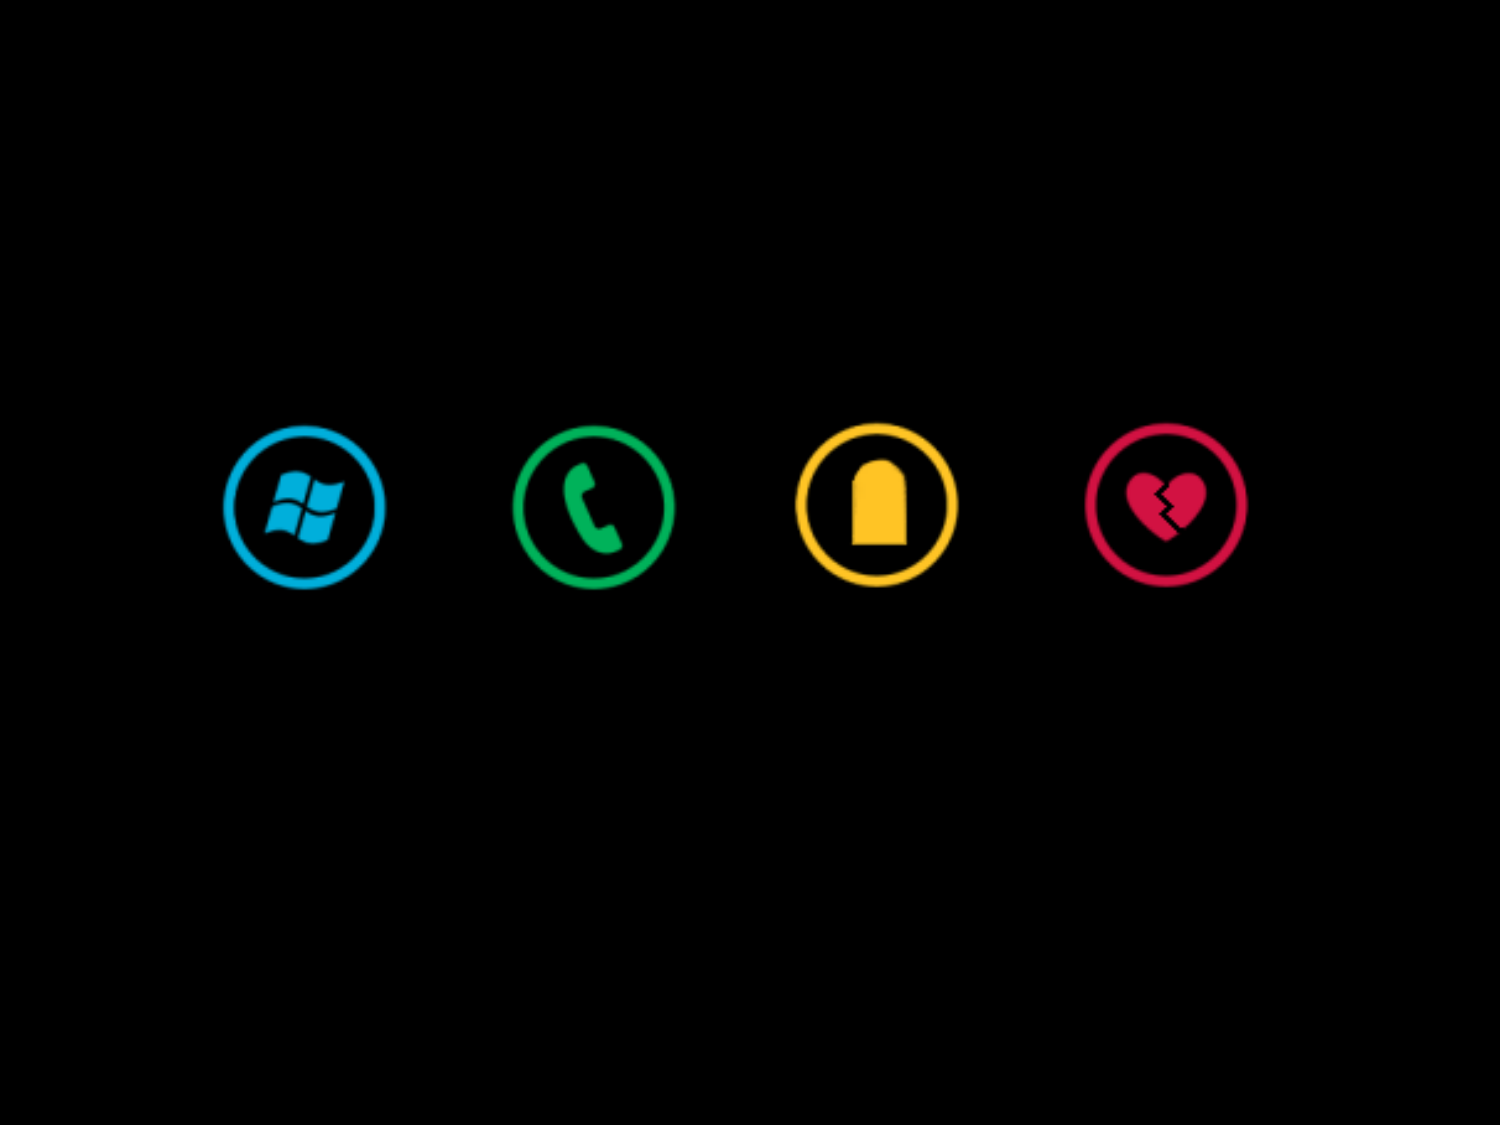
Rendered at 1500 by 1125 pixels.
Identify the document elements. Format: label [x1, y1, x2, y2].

picture [187, 387, 1296, 625]
